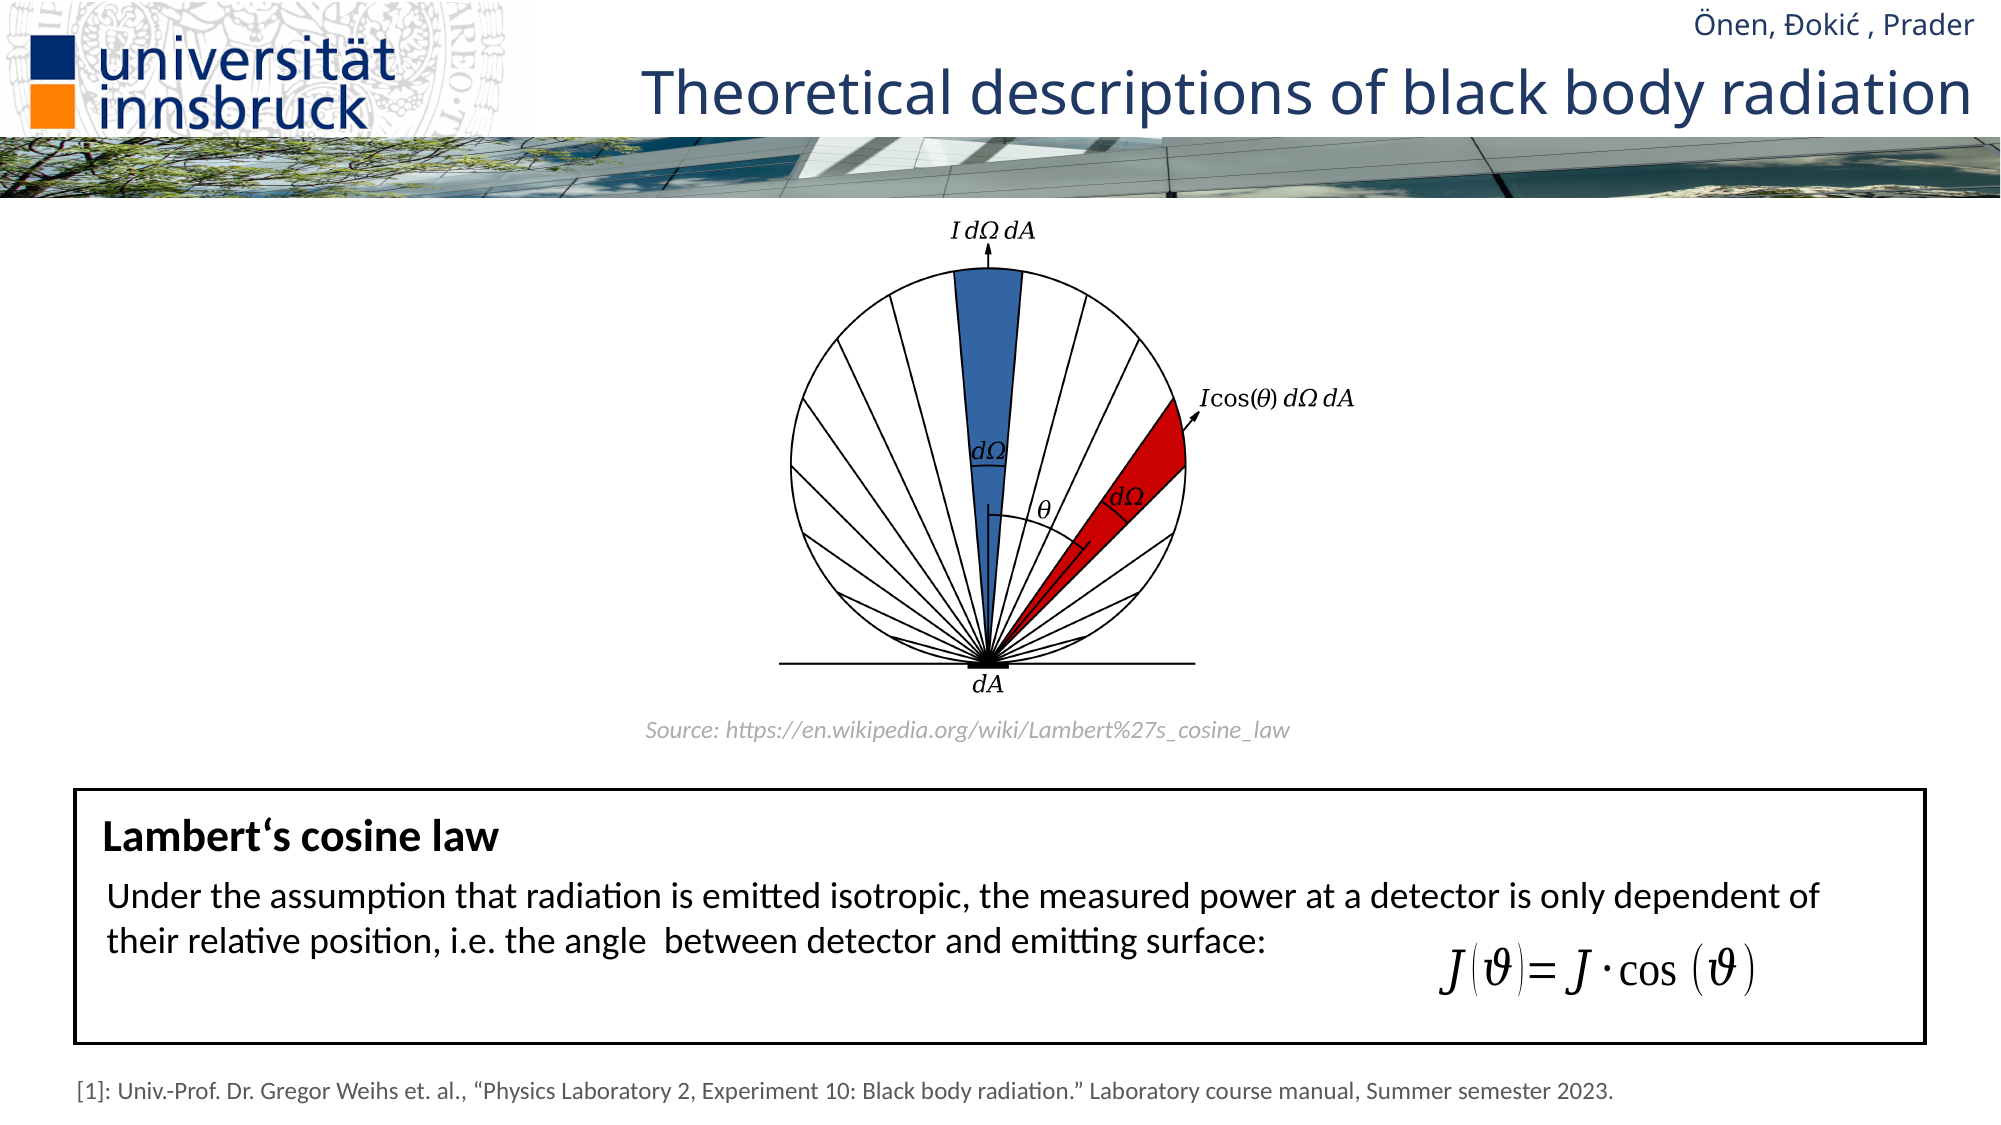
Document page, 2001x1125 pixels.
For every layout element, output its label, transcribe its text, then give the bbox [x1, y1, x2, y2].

text_box [1]: Univ.-Prof. Dr. Gregor Weihs et. al., “Physics Laboratory 2, Experiment 10: Black body radiation.” Laboratory course manual, Summer semester 2023. [61, 1067, 1797, 1112]
picture [770, 209, 1362, 702]
text_box [74, 789, 1926, 1044]
picture [0, 24, 2001, 198]
title Theoretical descriptions of black body radiation [482, 40, 1990, 150]
text_box Lambert‘s cosine law [74, 798, 528, 868]
text_box Source: https://en.wikipedia.org/wiki/Lambert%27s_cosine_law [630, 706, 1641, 751]
